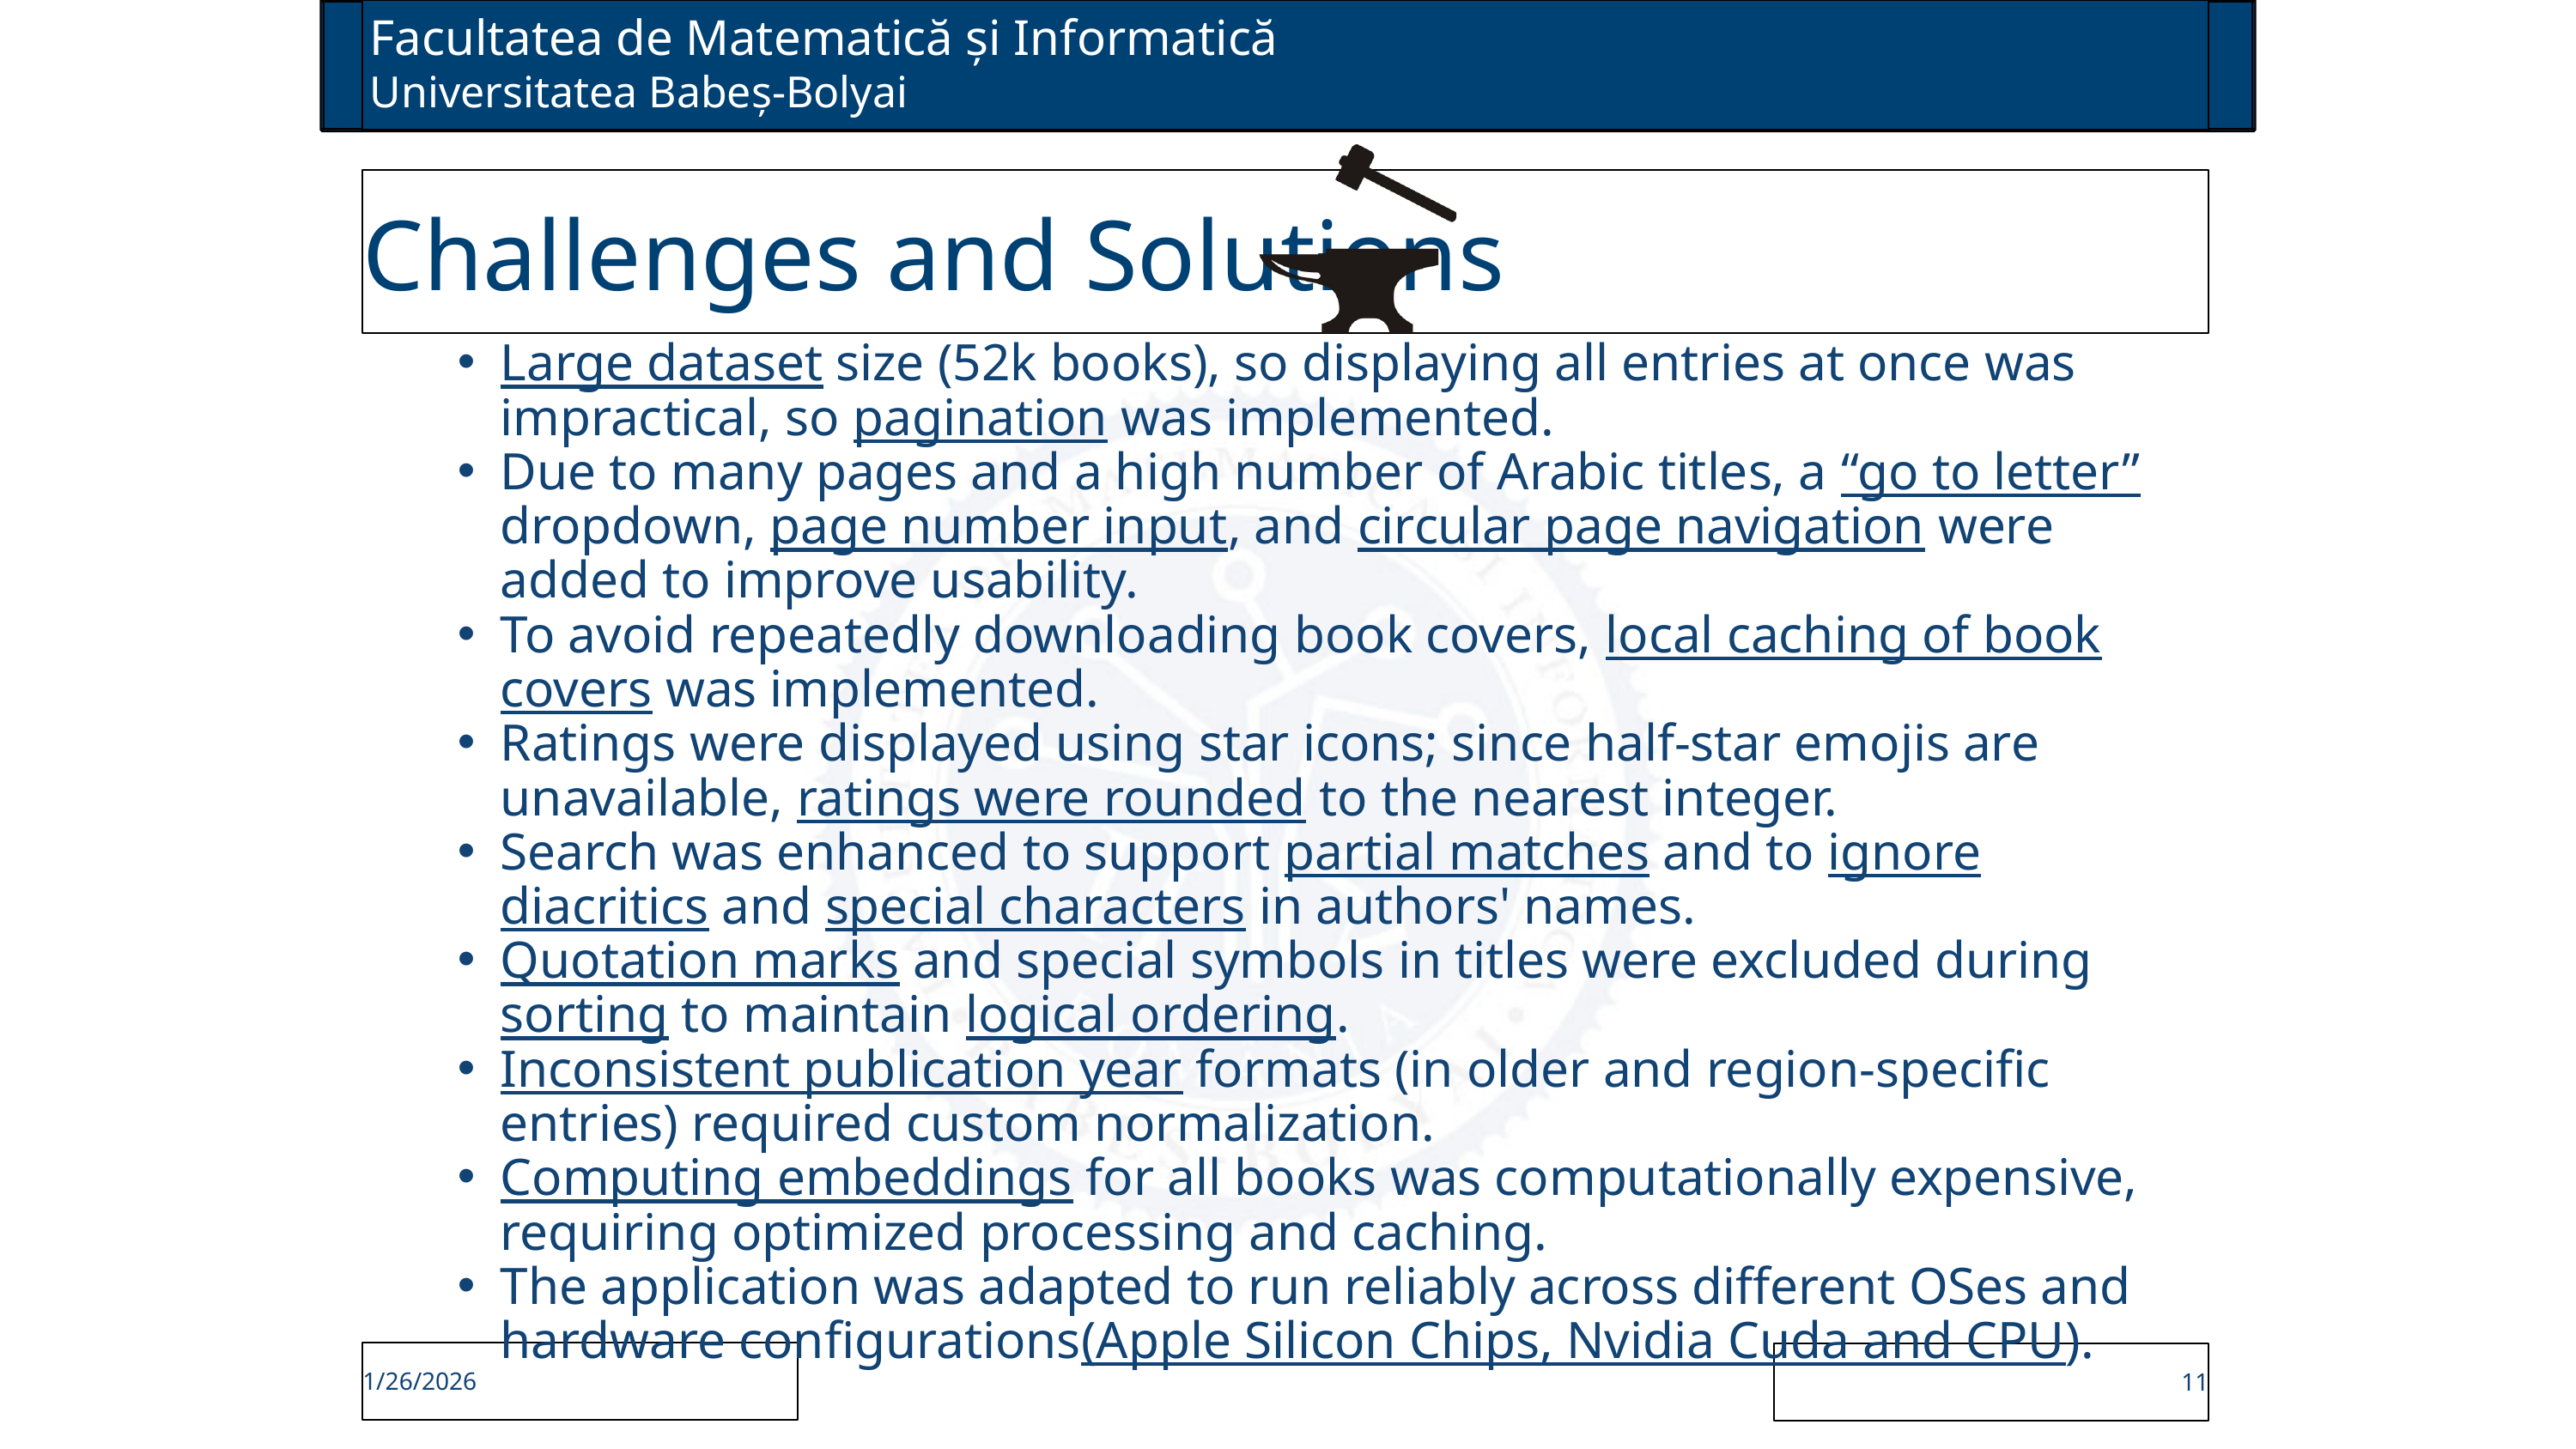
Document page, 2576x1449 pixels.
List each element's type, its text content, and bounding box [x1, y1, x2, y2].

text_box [362, 170, 2209, 333]
text_box [321, 142, 2254, 1449]
text_box Large dataset size (52k books), so displaying all entries at once was impractical, so pagination was implemented. Due to many pages and a high number of Arabic titles, a “go to letter” dropdown, page number input, and circular page navigation were added to improve usability. To avoid repeatedly downloading book covers, local caching of book covers was implemented. Ratings were displayed using star icons; since half-star emojis are unavailable, ratings were rounded to the nearest integer. Search was enhanced to support partial matches and to ignore diacritics and special characters in authors' names. Quotation marks and special symbols in titles were excluded during sorting to maintain logical ordering. Inconsistent publication year formats (in older and region-specific entries) required custom normalization. Computing embeddings for all books was computationally expensive, requiring optimized processing and caching. The application was adapted to run reliably across different OSes and hardware configurations(Apple Silicon Chips, Nvidia Cuda and CPU). [415, 343, 2157, 1369]
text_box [362, 0, 2209, 130]
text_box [1773, 1343, 2209, 1422]
text_box [1259, 144, 1457, 167]
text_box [2213, 0, 2256, 132]
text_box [362, 1342, 798, 1421]
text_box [320, 0, 360, 132]
